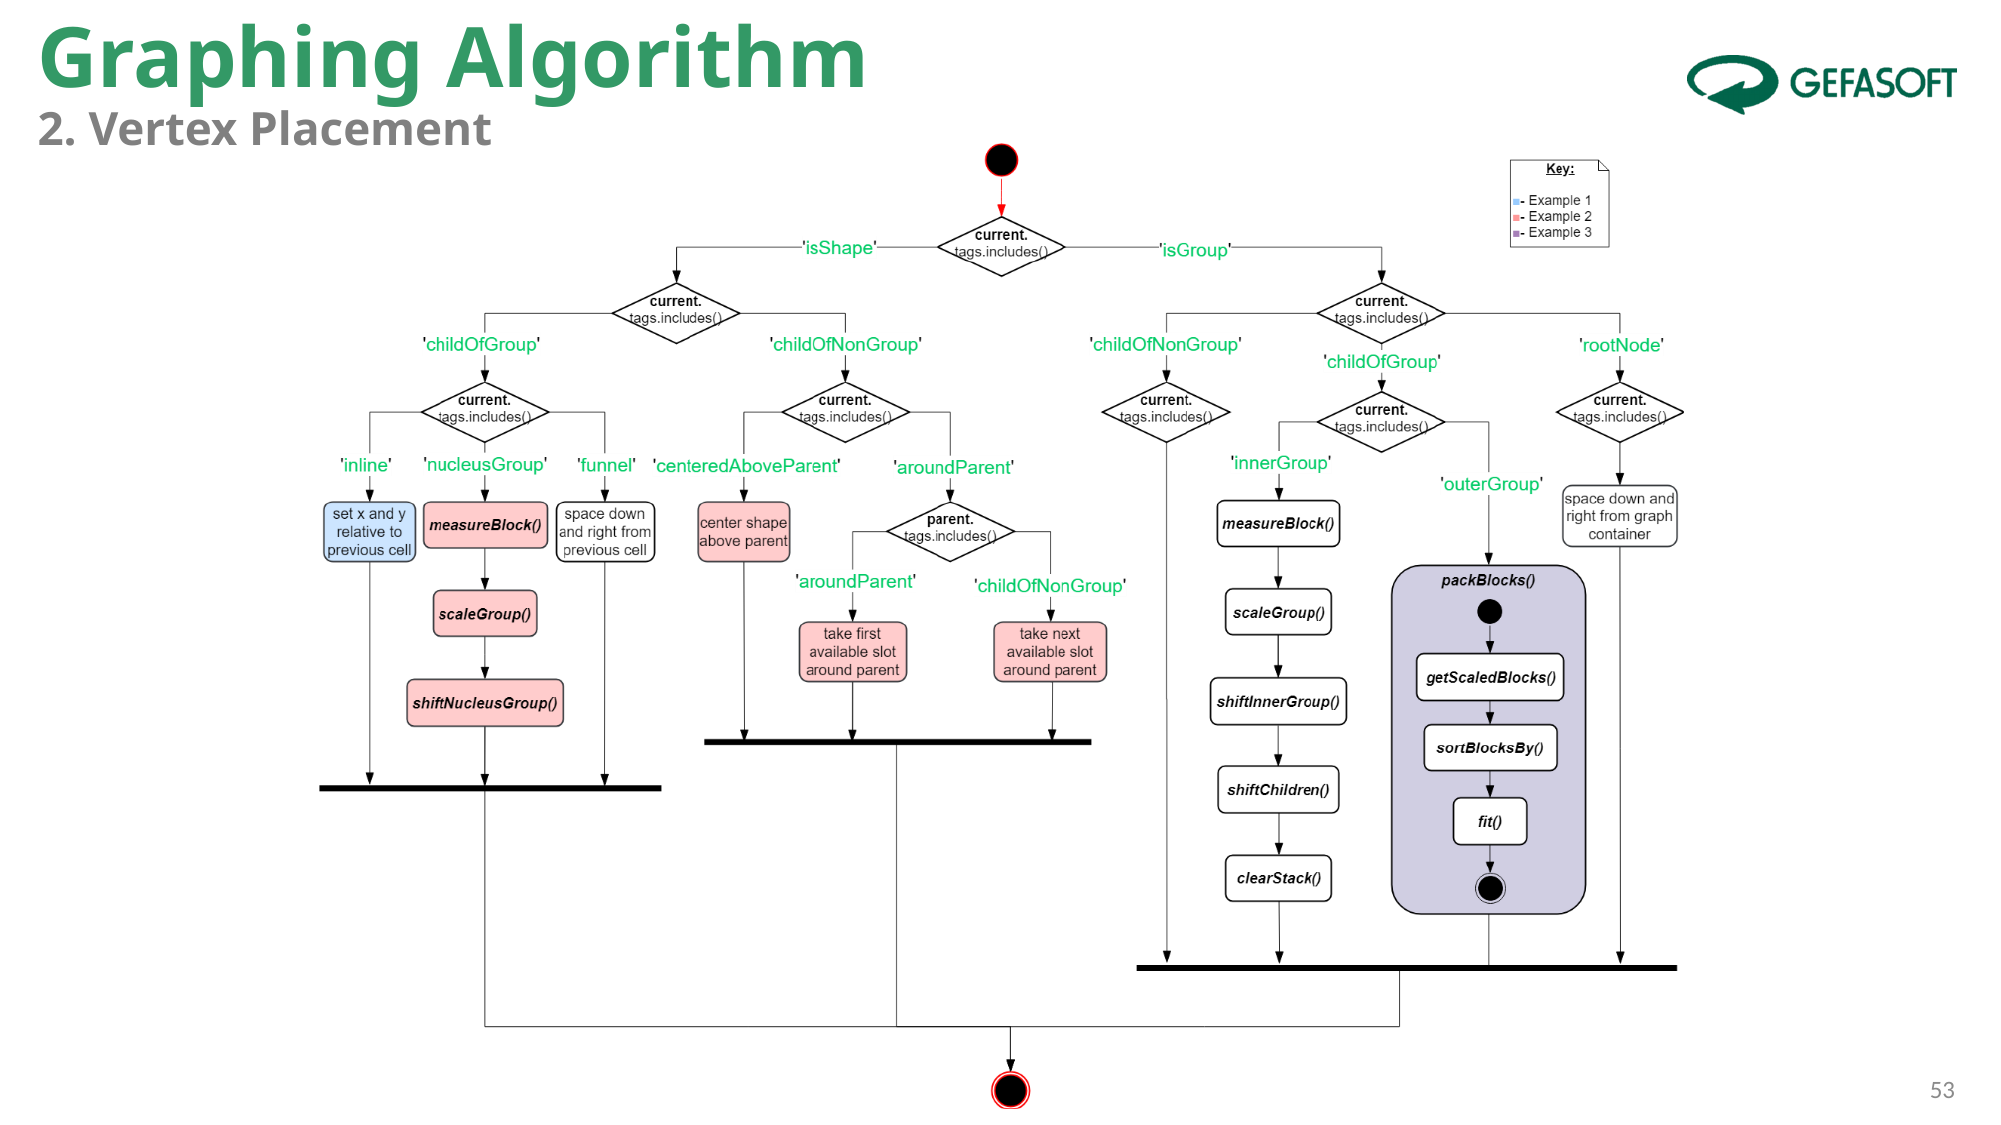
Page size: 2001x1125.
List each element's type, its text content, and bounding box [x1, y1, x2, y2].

slide_number 53 [1520, 1058, 1971, 1119]
picture [1687, 55, 1957, 115]
title Graphing Algorithm 2. Vertex Placement [22, 3, 1978, 168]
picture [316, 140, 1684, 1109]
